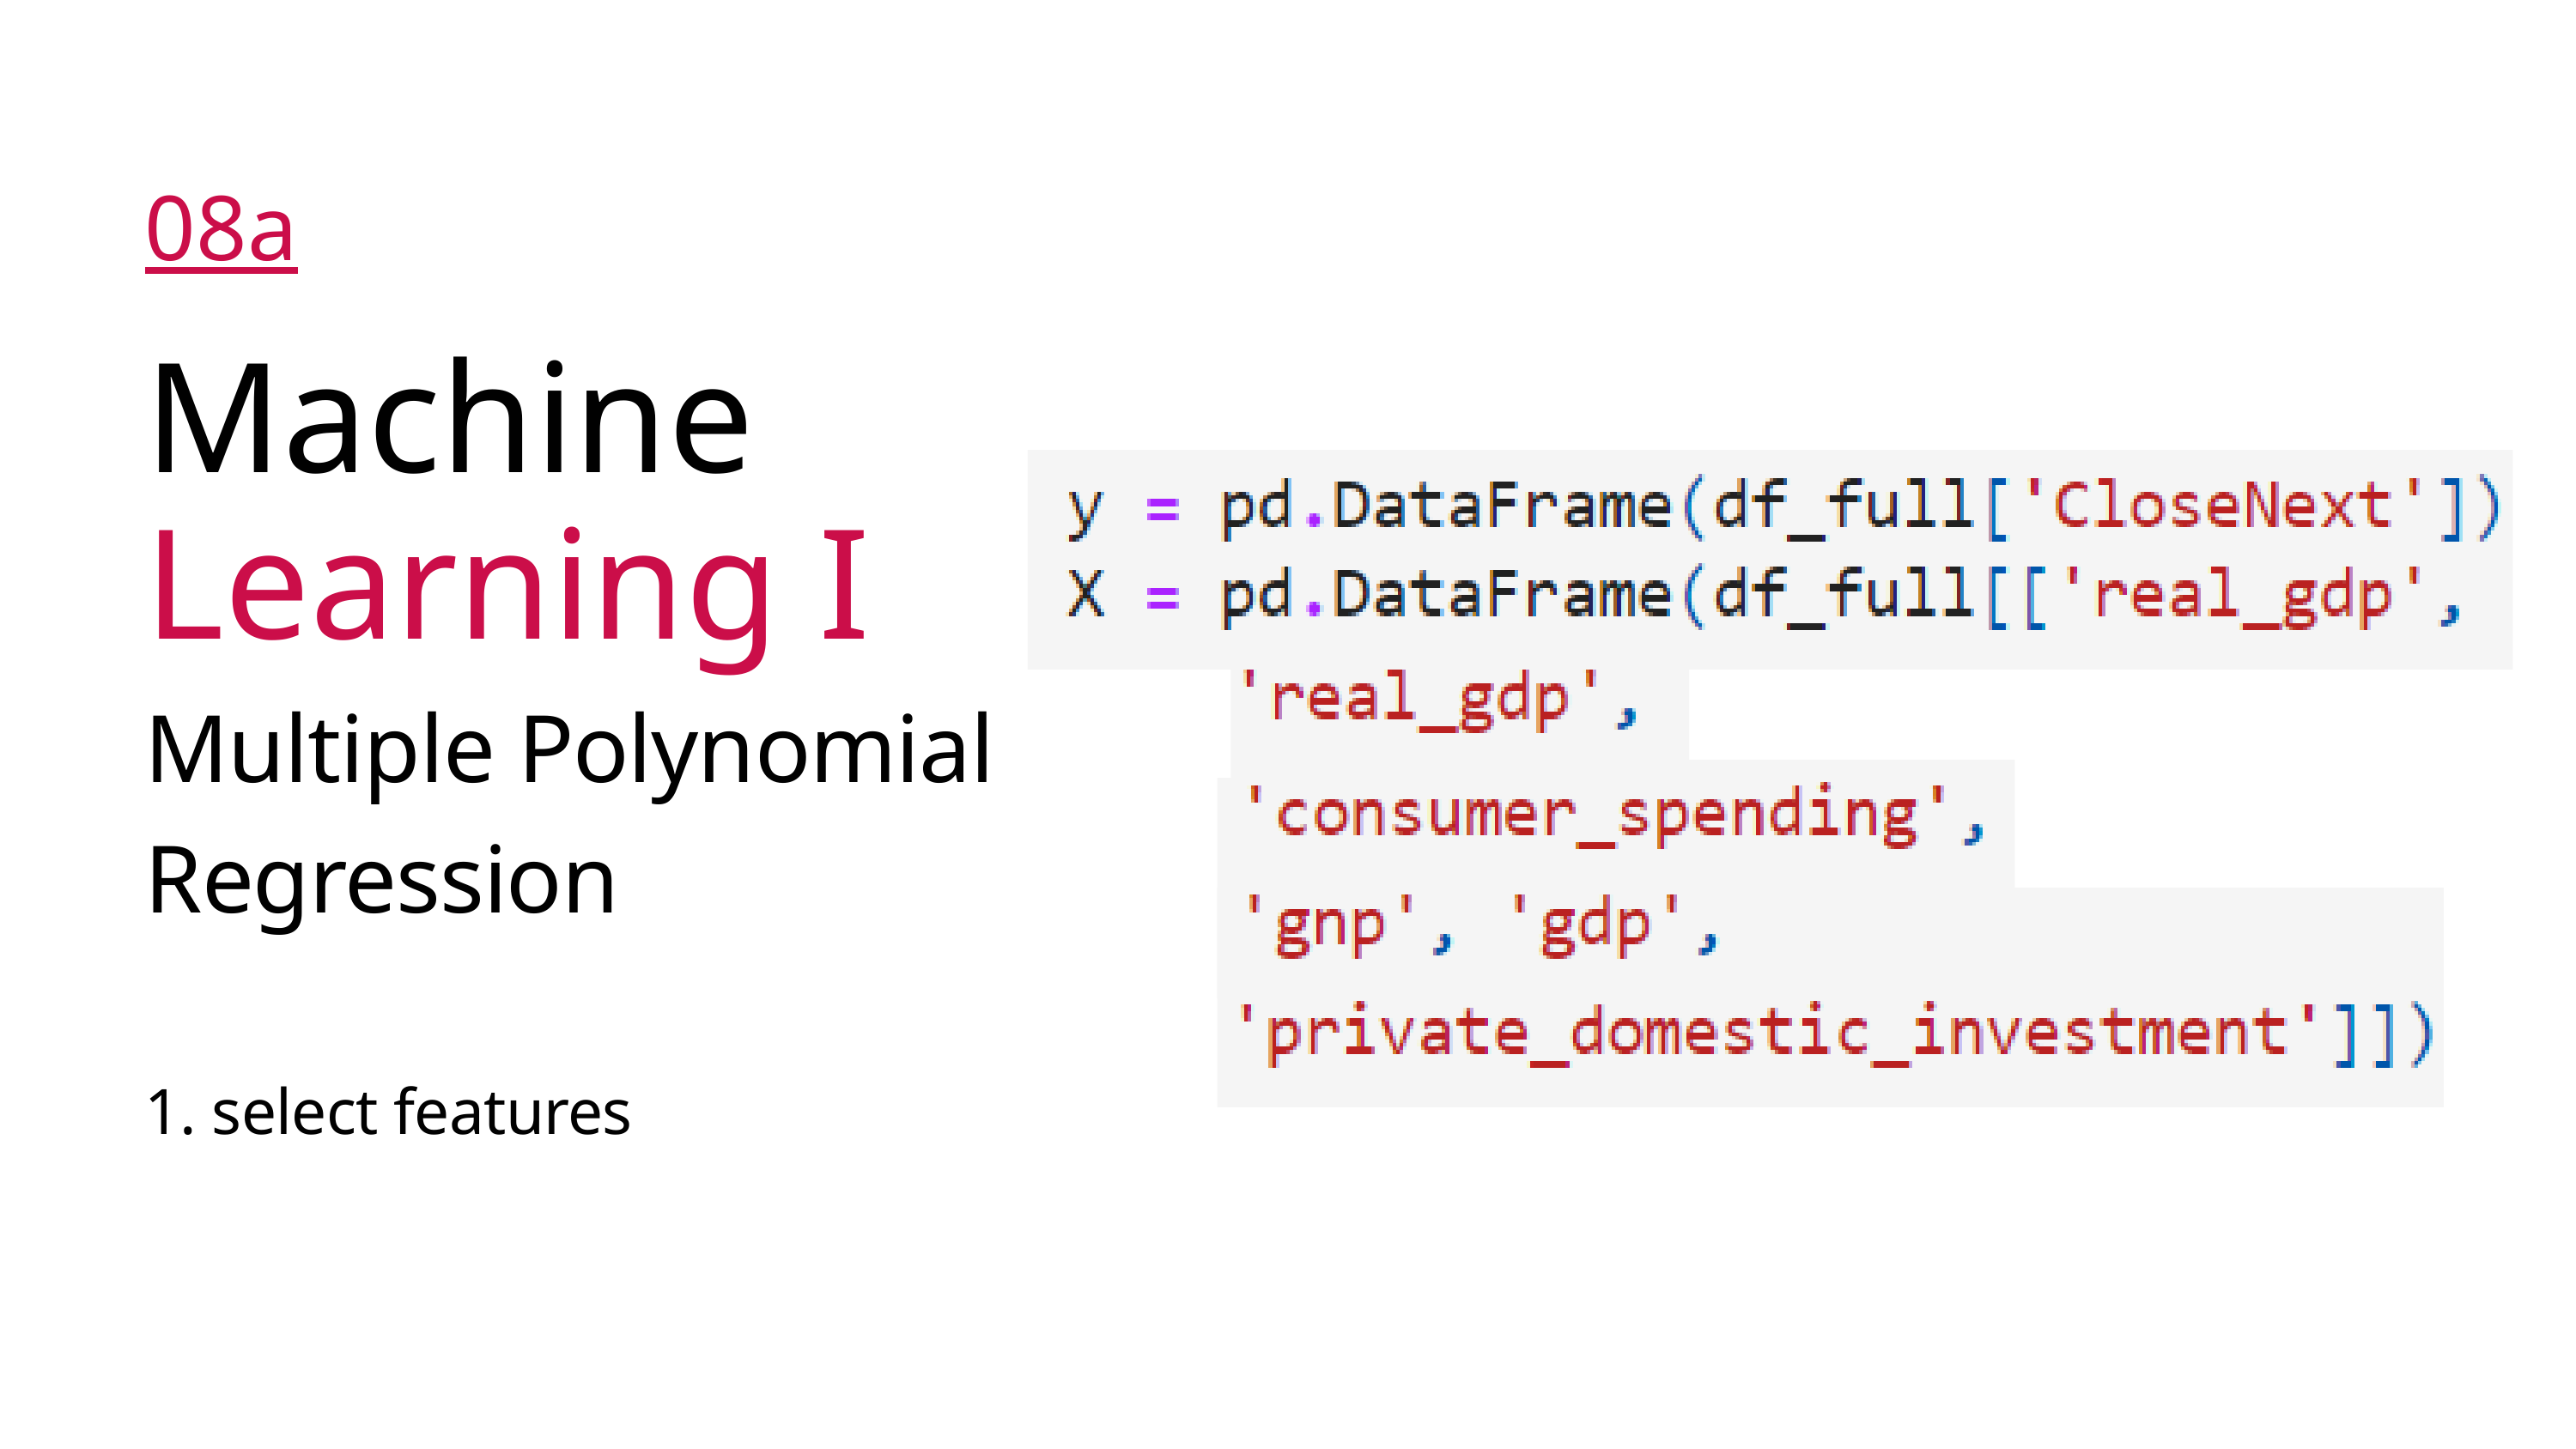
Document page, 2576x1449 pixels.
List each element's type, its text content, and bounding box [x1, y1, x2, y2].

picture [1027, 450, 2513, 1107]
text_box Multiple Polynomial Regression [144, 670, 1218, 931]
text_box 1. select features [144, 1058, 1147, 1147]
text_box 08a [144, 179, 1147, 279]
text_box Machine Learning I [144, 335, 1147, 670]
